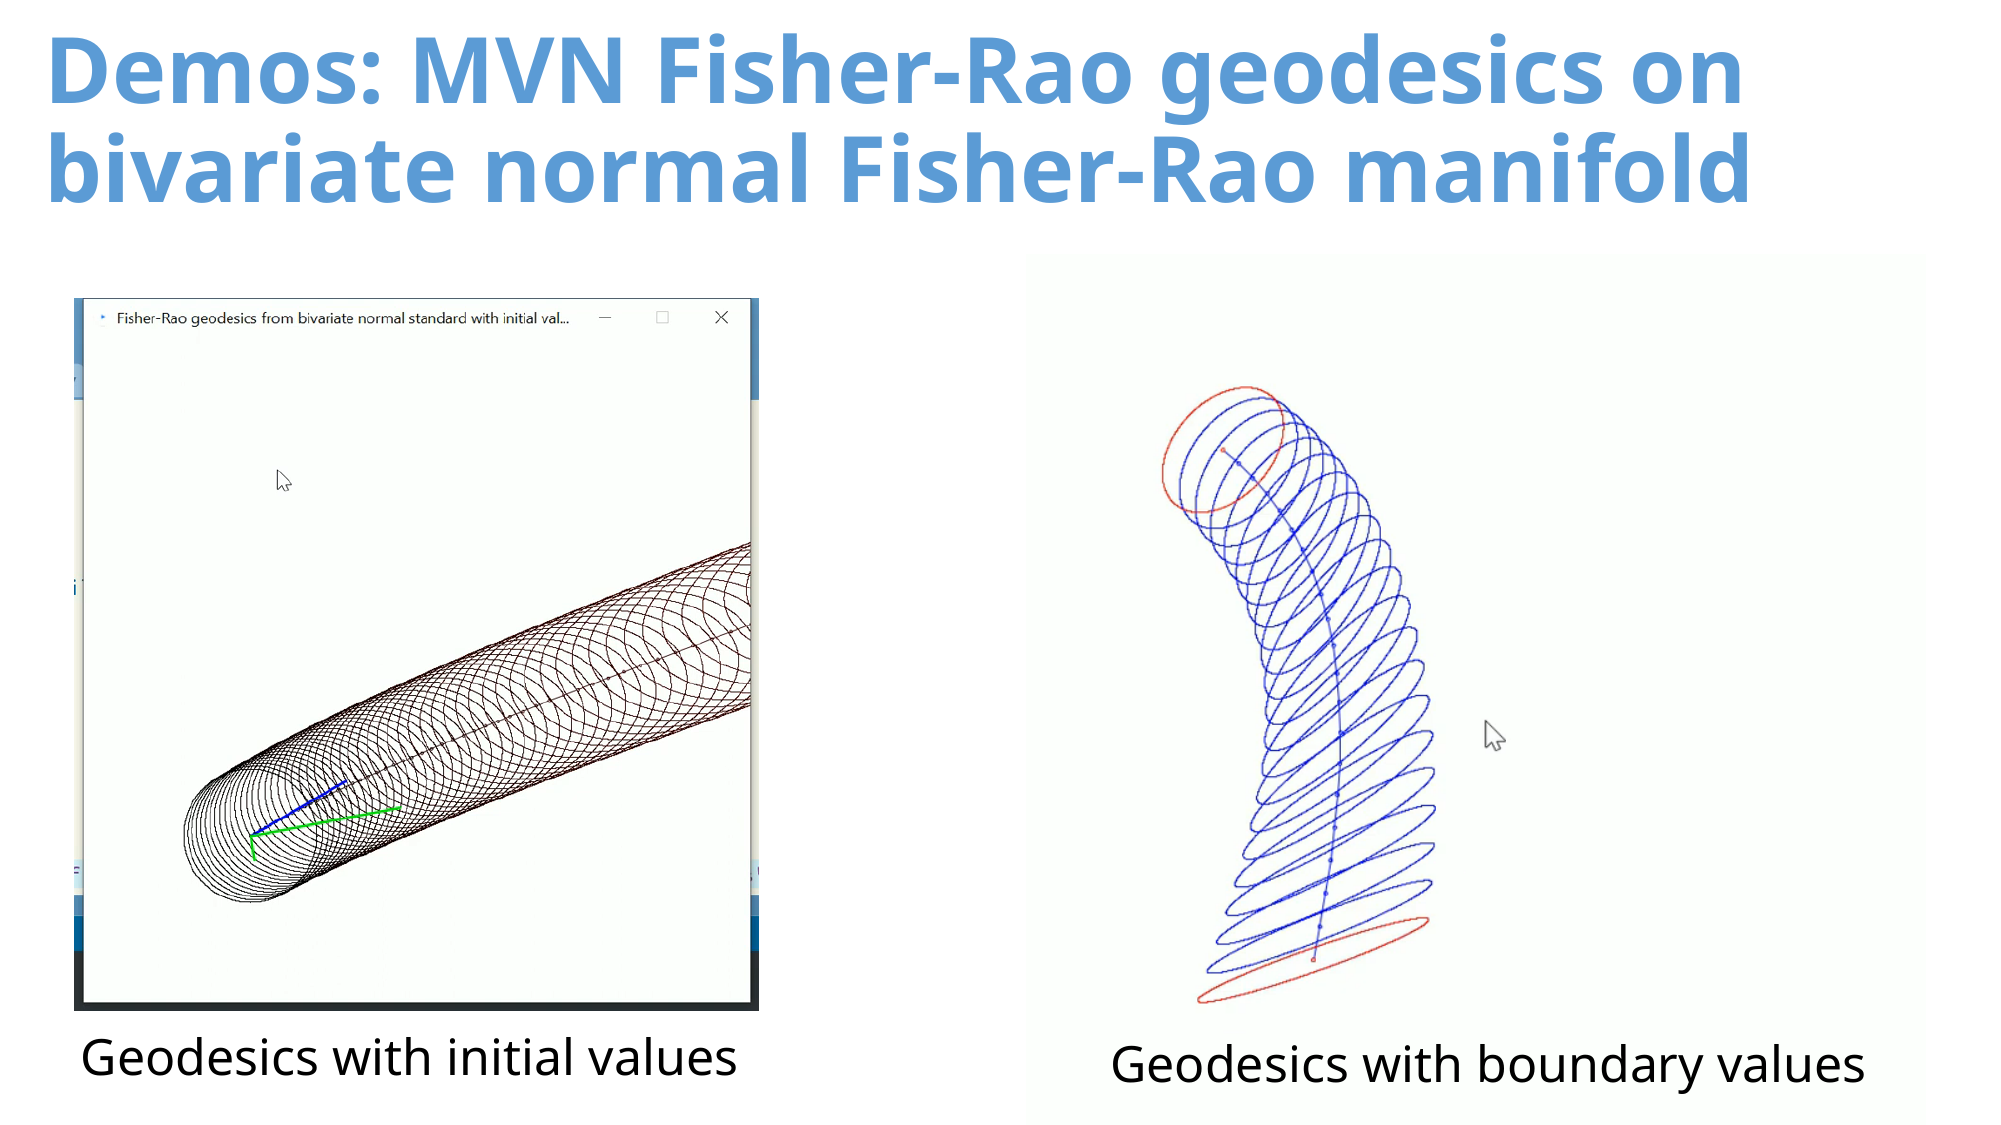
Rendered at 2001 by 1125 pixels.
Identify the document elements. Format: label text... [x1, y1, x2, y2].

text_box Geodesics with initial values [66, 1018, 767, 1093]
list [73, 297, 760, 1012]
title Demos: MVN Fisher-Rao geodesics on bivariate normal Fisher-Rao manifold [29, 14, 1971, 233]
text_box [1025, 253, 1926, 1125]
